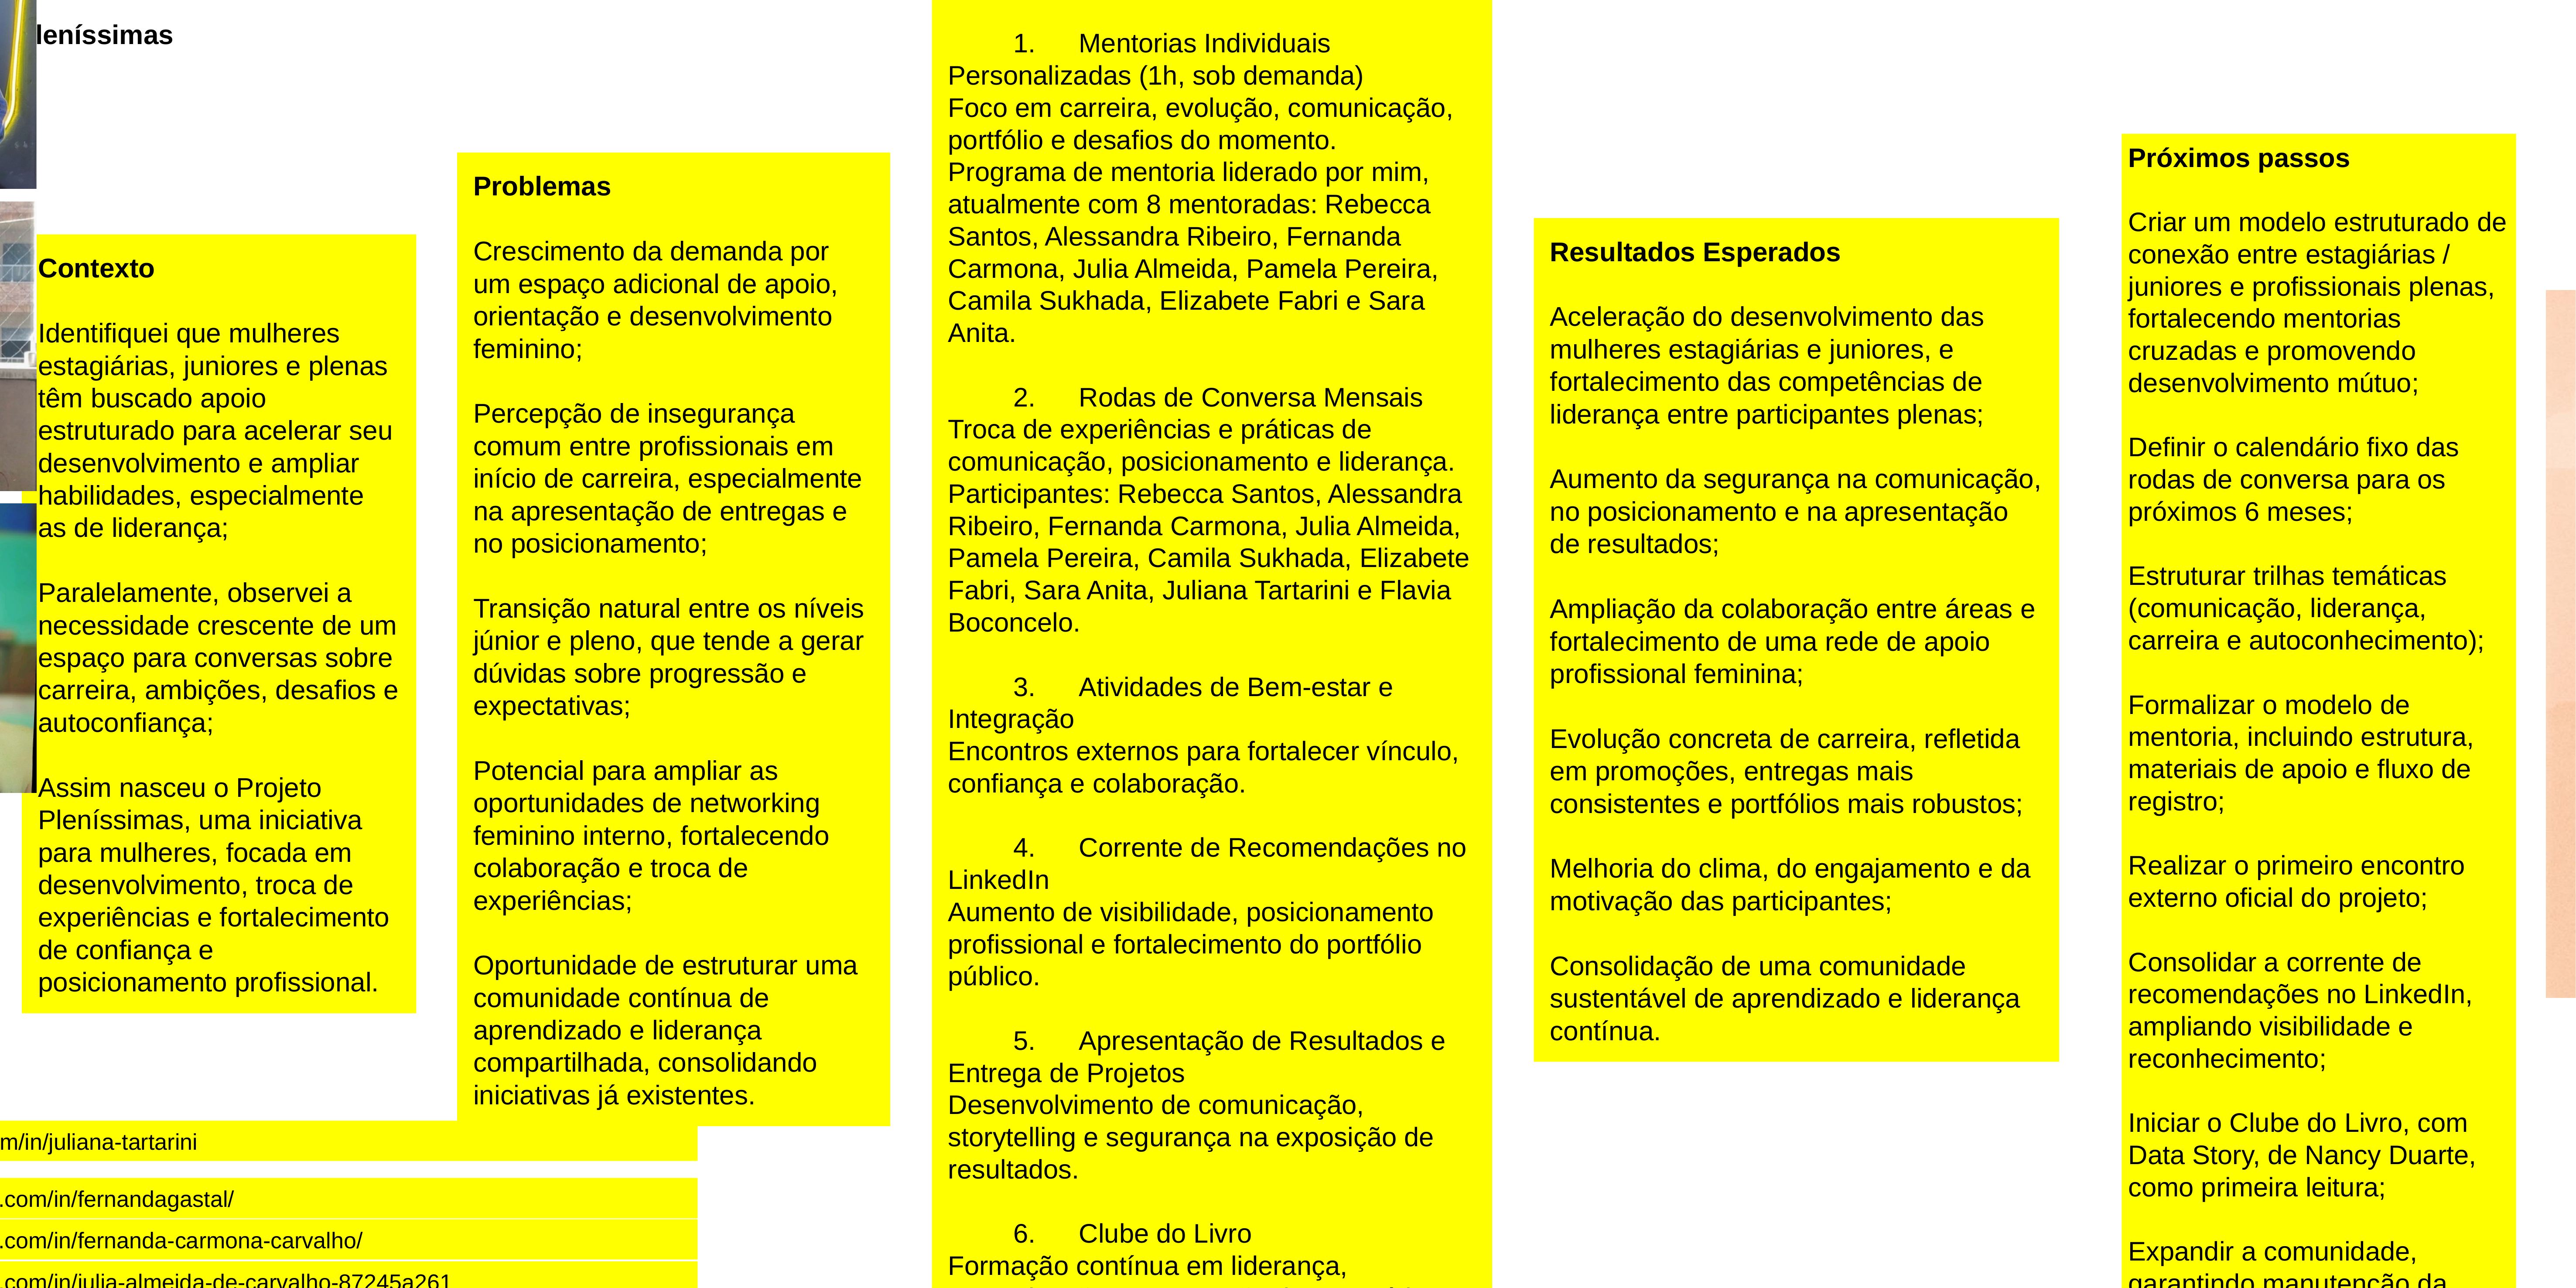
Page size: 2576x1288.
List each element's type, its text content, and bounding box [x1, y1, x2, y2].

text_box Problemas Crescimento da demanda por um espaço adicional de apoio, orientação e desenvolvimento feminino; Percepção de insegurança comum entre profissionais em início de carreira, especialmente na apresentação de entregas e no posicionamento; Transição natural entre os níveis júnior e pleno, que tende a gerar dúvidas sobre progressão e expectativas; Potencial para ampliar as oportunidades de networking feminino interno, fortalecendo colaboração e troca de experiências; Oportunidade de estruturar uma comunidade contínua de aprendizado e liderança compartilhada, consolidando iniciativas já existentes. [457, 152, 890, 1126]
text_box Pleníssimas [39, 10, 325, 57]
text_box https://br.linkedin.com/in/juliana-tartarini [0, 1121, 698, 1161]
picture [2546, 290, 2576, 998]
picture [0, 202, 37, 491]
text_box https://www.linkedin.com/in/fernanda-carmona-carvalho/ [0, 1219, 698, 1260]
text_box Resultados Esperados Aceleração do desenvolvimento das mulheres estagiárias e juniores, e fortalecimento das competências de liderança entre participantes plenas; Aumento da segurança na comunicação, no posicionamento e na apresentação de resultados; Ampliação da colaboração entre áreas e fortalecimento de uma rede de apoio profissional feminina; Evolução concreta de carreira, refletida em promoções, entregas mais consistentes e portfólios mais robustos; Melhoria do clima, do engajamento e da motivação das participantes; Consolidação de uma comunidade sustentável de aprendizado e liderança contínua. [1534, 218, 2059, 1062]
text_box https://www.linkedin.com/in/julia-almeida-de-carvalho-87245a261 [0, 1261, 698, 1288]
text_box Próximos passos Criar um modelo estruturado de conexão entre estagiárias / juniores e profissionais plenas, fortalecendo mentorias cruzadas e promovendo desenvolvimento mútuo; Definir o calendário fixo das rodas de conversa para os próximos 6 meses; Estruturar trilhas temáticas (comunicação, liderança, carreira e autoconhecimento); Formalizar o modelo de mentoria, incluindo estrutura, materiais de apoio e fluxo de registro; Realizar o primeiro encontro externo oficial do projeto; Consolidar a corrente de recomendações no LinkedIn, ampliando visibilidade e reconhecimento; Iniciar o Clube do Livro, com Data Story, de Nancy Duarte, como primeira leitura; Expandir a comunidade, garantindo manutenção da qualidade e da proximidade entre participantes. [2122, 133, 2516, 1288]
text_box Contexto Identifiquei que mulheres estagiárias, juniores e plenas têm buscado apoio estruturado para acelerar seu desenvolvimento e ampliar habilidades, especialmente as de liderança; Paralelamente, observei a necessidade crescente de um espaço para conversas sobre carreira, ambições, desafios e autoconfiança; Assim nasceu o Projeto Pleníssimas, uma iniciativa para mulheres, focada em desenvolvimento, troca de experiências e fortalecimento de confiança e posicionamento profissional. [22, 234, 417, 1014]
picture [0, 503, 37, 793]
text_box https://www.linkedin.com/in/fernandagastal/ [0, 1178, 698, 1219]
picture [0, 0, 37, 189]
text_box Ações 1. Mentorias Individuais Personalizadas (1h, sob demanda) Foco em carreira, evolução, comunicação, portfólio e desafios do momento. Programa de mentoria liderado por mim, atualmente com 8 mentoradas: Rebecca Santos, Alessandra Ribeiro, Fernanda Carmona, Julia Almeida, Pamela Pereira, Camila Sukhada, Elizabete Fabri e Sara Anita. 2. Rodas de Conversa Mensais Troca de experiências e práticas de comunicação, posicionamento e liderança. Participantes: Rebecca Santos, Alessandra Ribeiro, Fernanda Carmona, Julia Almeida, Pamela Pereira, Camila Sukhada, Elizabete Fabri, Sara Anita, Juliana Tartarini e Flavia Boconcelo. 3. Atividades de Bem-estar e Integração Encontros externos para fortalecer vínculo, confiança e colaboração. 4. Corrente de Recomendações no LinkedIn Aumento de visibilidade, posicionamento profissional e fortalecimento do portfólio público. 5. Apresentação de Resultados e Entrega de Projetos Desenvolvimento de comunicação, storytelling e segurança na exposição de resultados. 6. Clube do Livro Formação contínua em liderança, comunicação e construção de repertório crítico. [932, 0, 1492, 1288]
